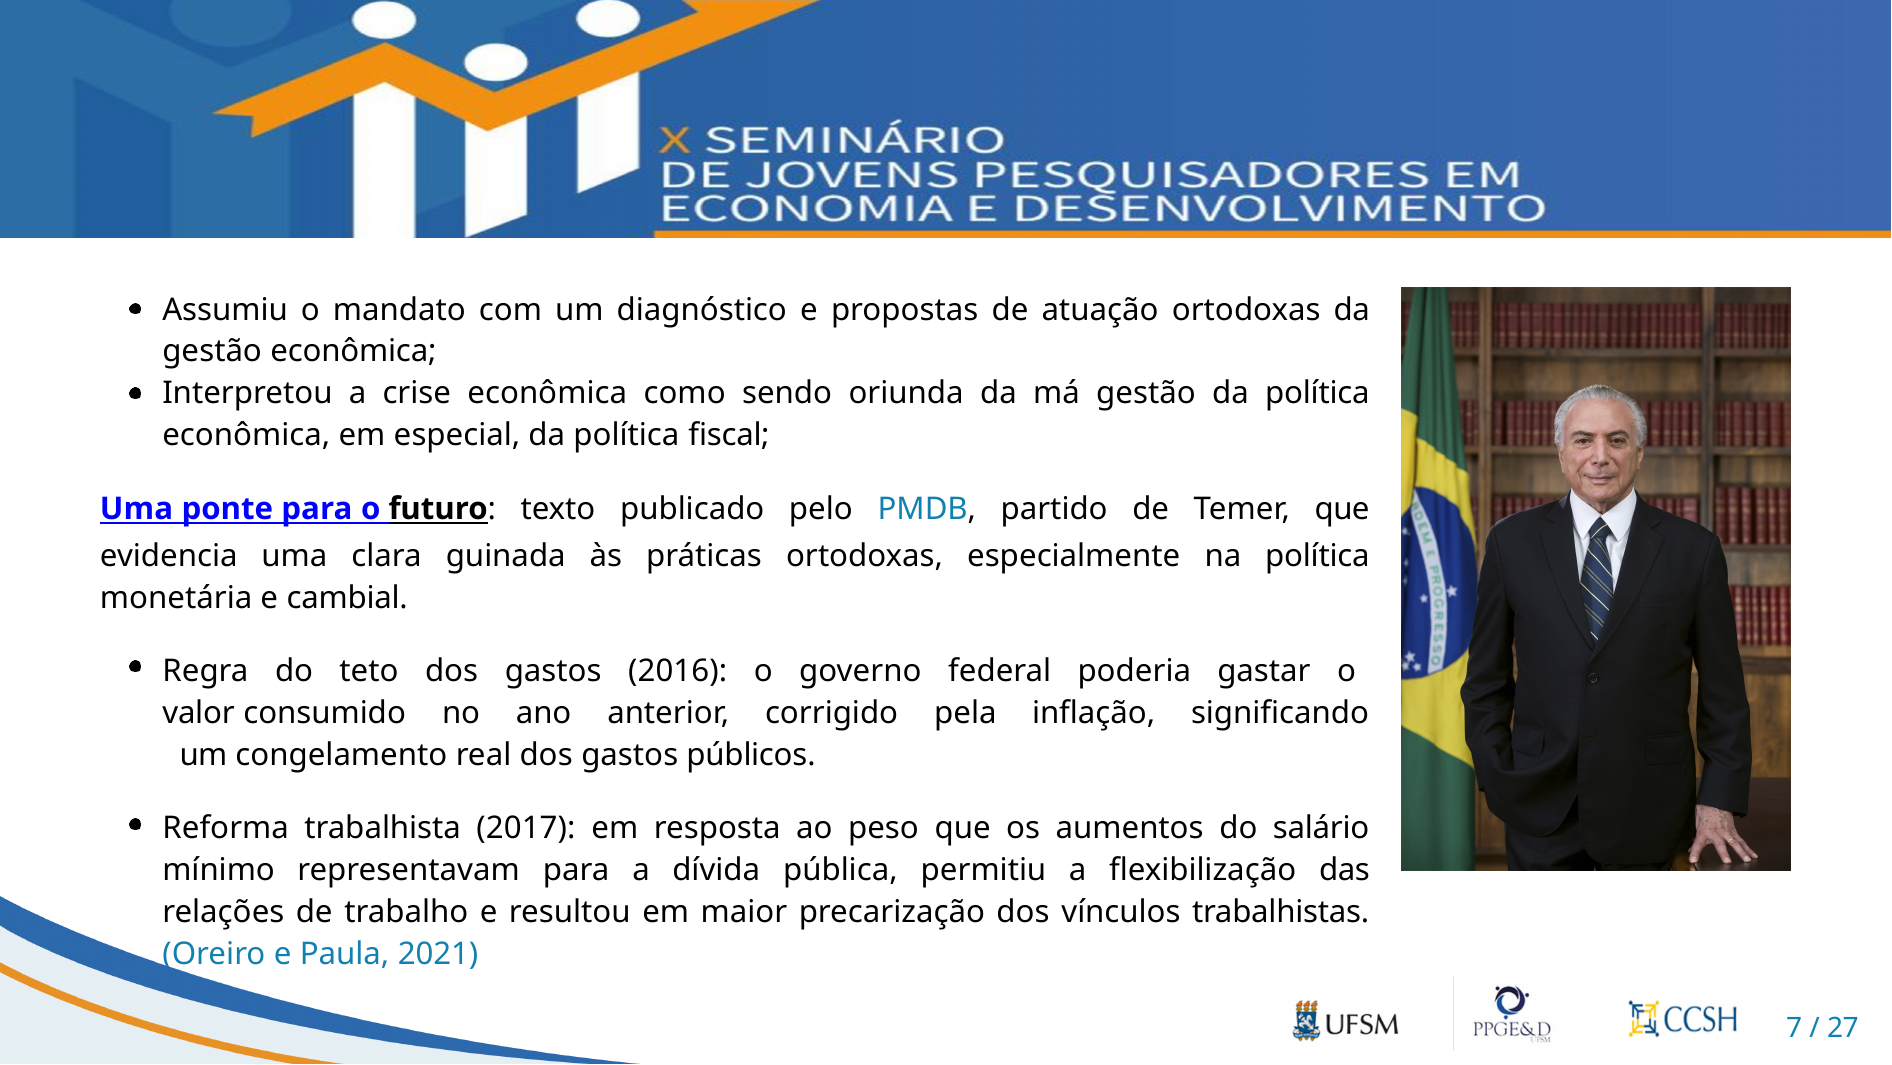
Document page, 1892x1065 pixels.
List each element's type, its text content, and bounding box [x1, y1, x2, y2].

picture [0, 895, 1791, 1065]
picture [1401, 287, 1791, 871]
text_box 7 / 27 [1797, 1005, 1862, 1065]
picture [129, 387, 141, 399]
text_box Assumiu o mandato com um diagnóstico e propostas de atuação ortodoxas da gestão econômica; Interpretou a crise econômica como sendo oriunda da má gestão da política econômica, em especial, da política fiscal; Uma ponte para o futuro: texto publicado pelo PMDB, partido de Temer, que evidencia uma clara guinada às práticas ortodoxas, especialmente na política monetária e cambial. Regra do teto dos gastos (2016): o governo federal poderia gastar o valor consumido no ano anterior, corrigido pela inflação, significando um congelamento real dos gastos públicos. Reforma trabalhista (2017): em resposta ao peso que os aumentos do salário mínimo representavam para a dívida pública, permitiu a flexibilização das relações de trabalho e resultou em maior precarização dos vínculos trabalhistas. (Oreiro e Paula, 2021) [97, 282, 1370, 894]
picture [129, 818, 141, 830]
picture [129, 660, 141, 673]
picture [129, 302, 141, 315]
picture [0, 0, 1891, 238]
